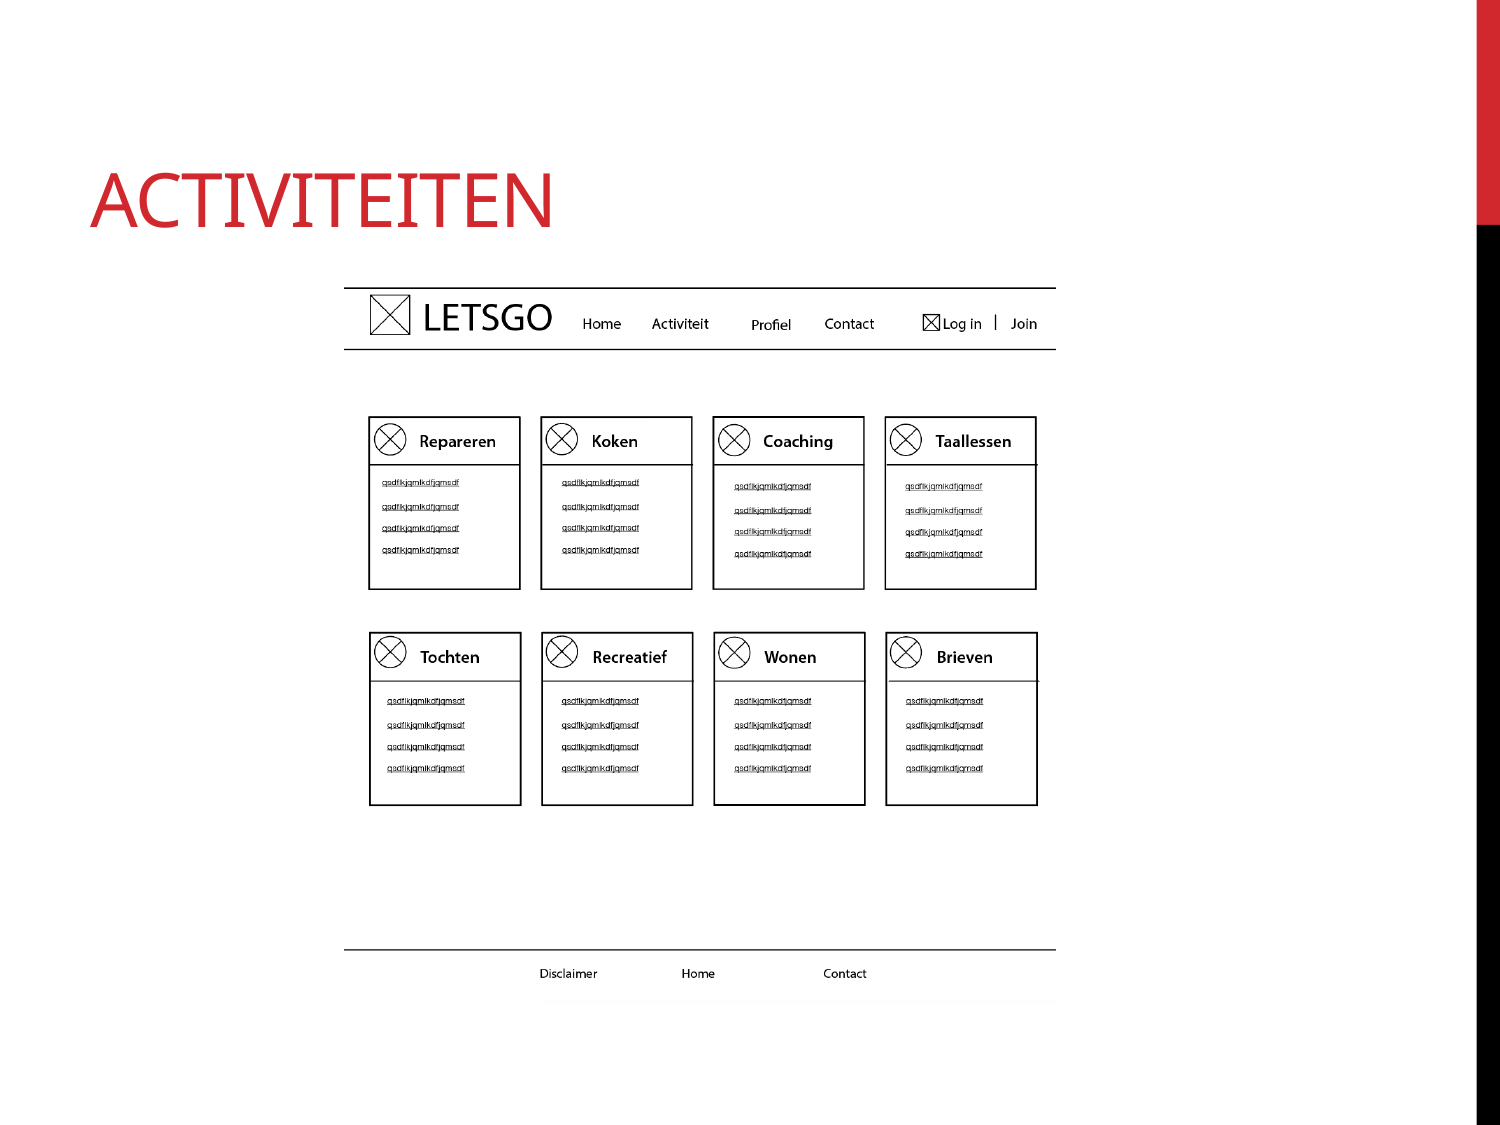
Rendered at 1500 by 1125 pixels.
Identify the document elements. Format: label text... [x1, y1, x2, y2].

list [74, 286, 1326, 1006]
title Activiteiten [75, 25, 1025, 250]
